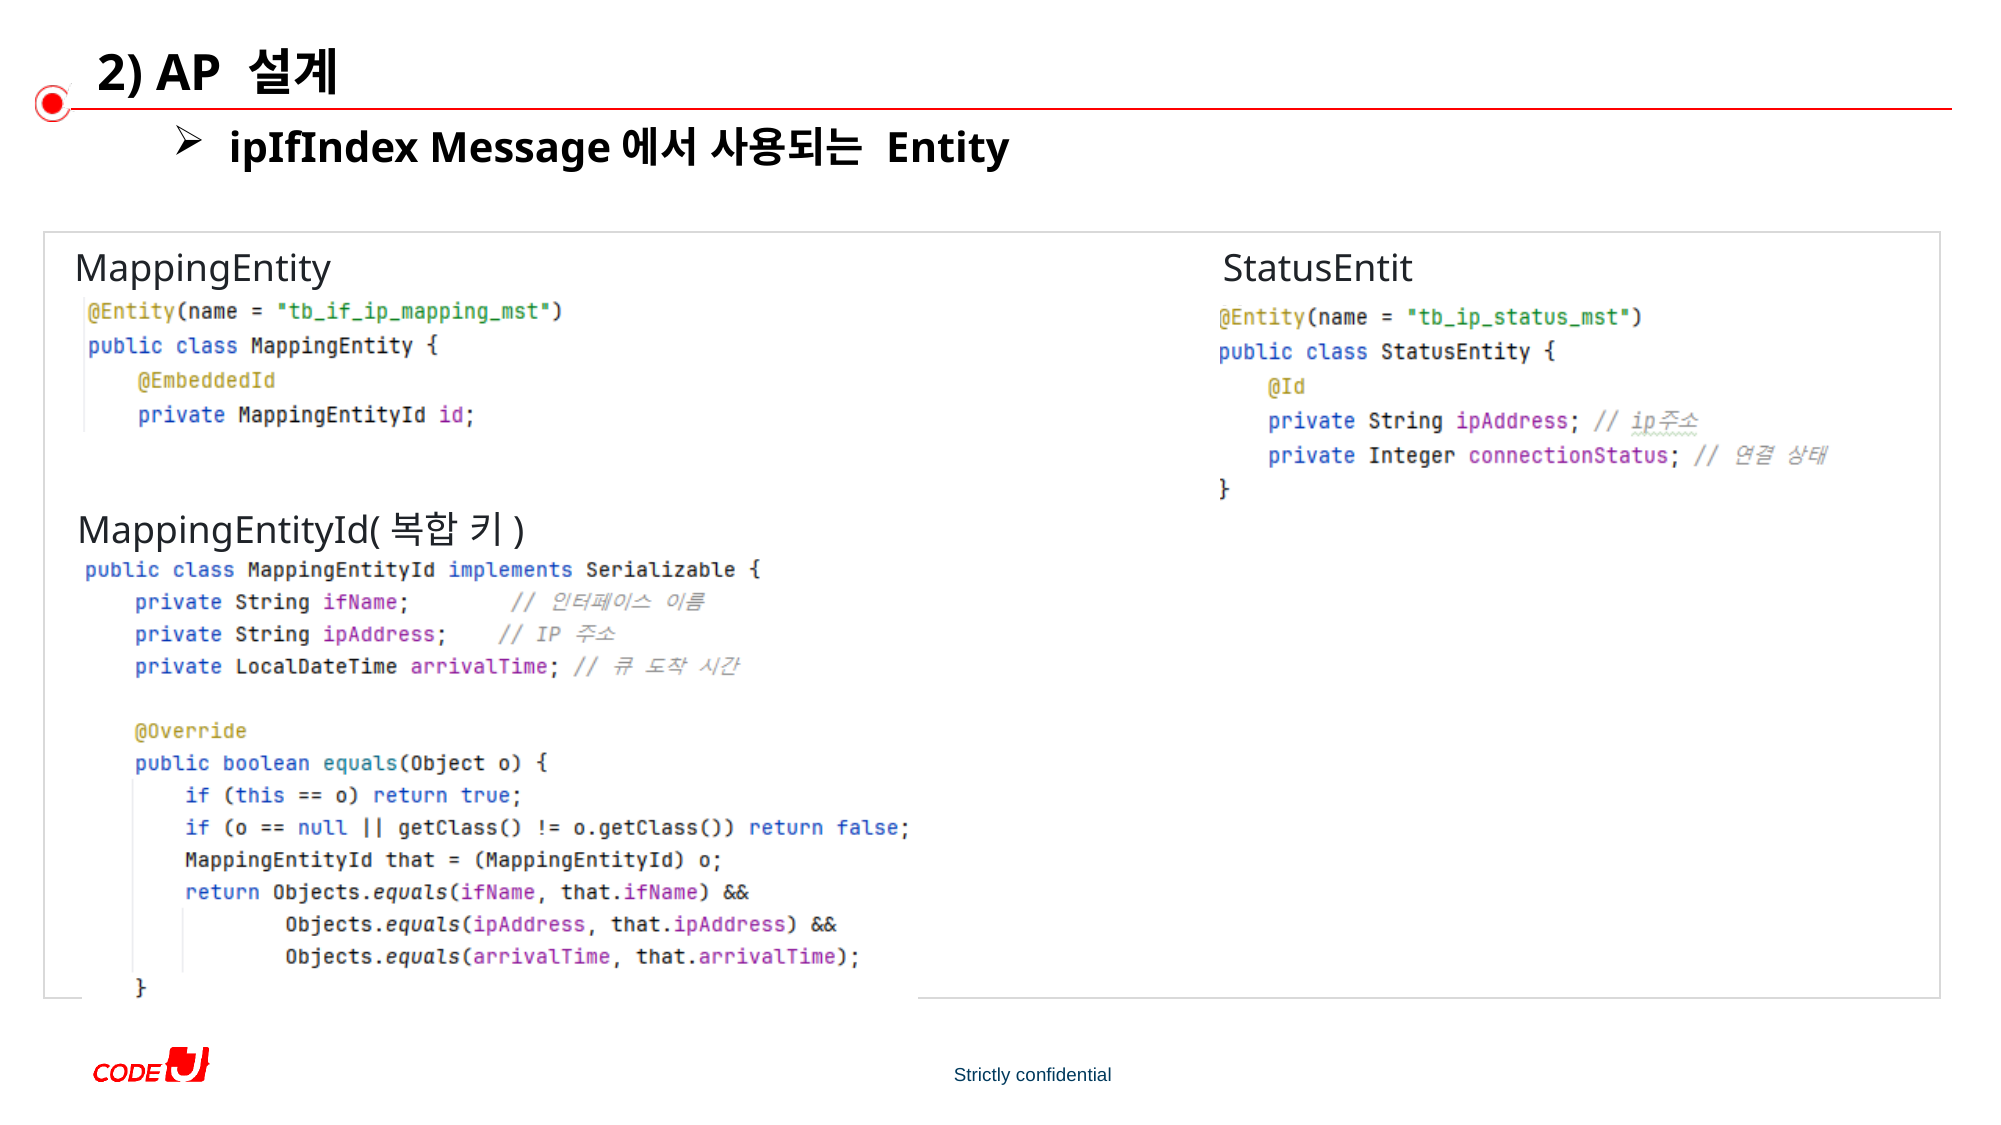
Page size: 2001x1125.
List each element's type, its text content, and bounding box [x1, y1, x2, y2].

title 2) AP 설계 [82, 45, 1948, 104]
picture [1220, 306, 1838, 501]
picture [82, 558, 918, 999]
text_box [43, 231, 1941, 999]
picture [34, 83, 75, 122]
text_box ipIfIndex Message에서 사용되는 Entity [157, 113, 1299, 178]
picture [82, 1042, 233, 1096]
picture [82, 297, 569, 432]
